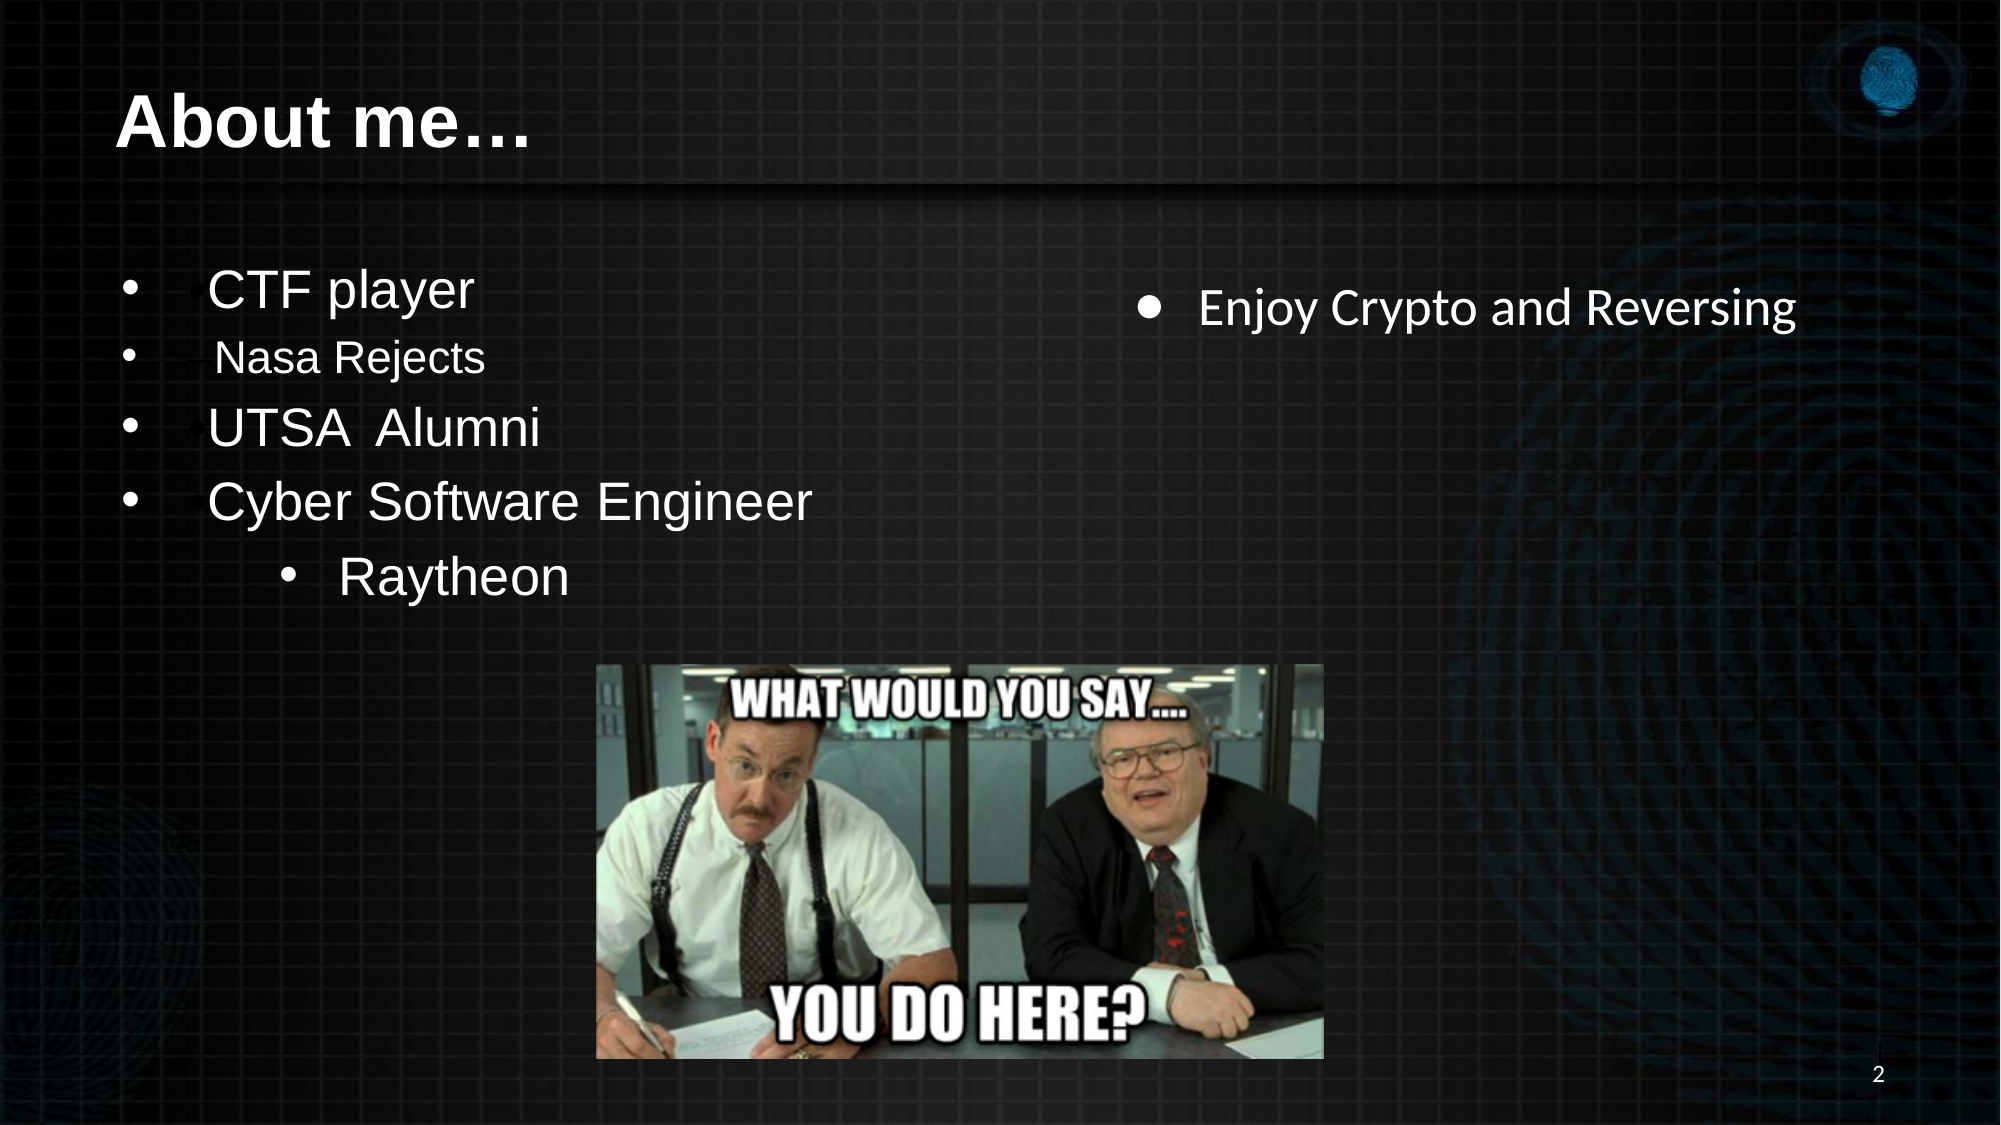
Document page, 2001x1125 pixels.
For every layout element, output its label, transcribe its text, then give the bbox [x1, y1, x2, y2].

slide_number ‹#› [1433, 1042, 1900, 1103]
list •CTF player –Nasa Rejects •UTSA Alumni •Cyber Software Engineer Raytheon [98, 236, 1899, 1100]
title About me… [99, 24, 1900, 212]
picture [0, 0, 2001, 1125]
text_box Enjoy Crypto and Reversing [1108, 246, 1872, 462]
